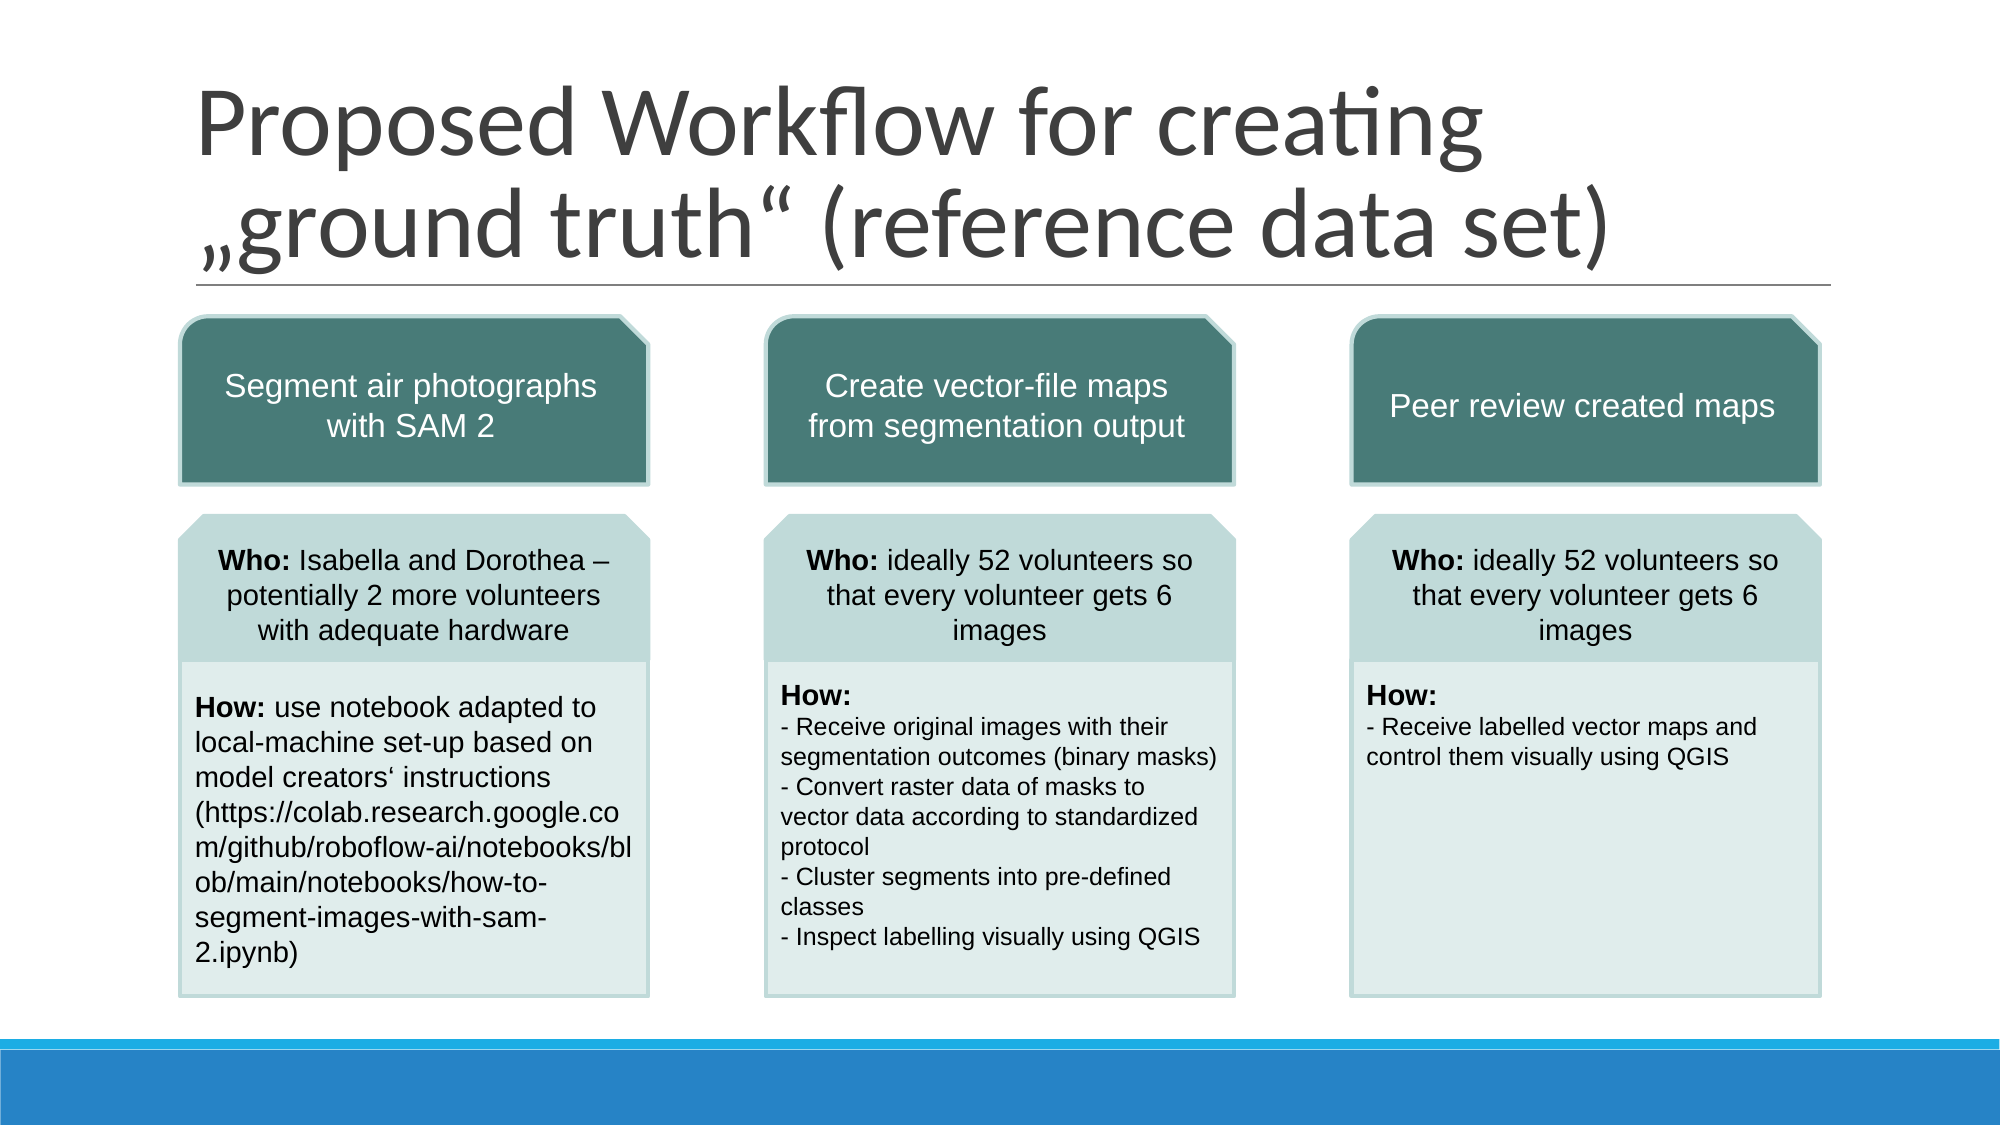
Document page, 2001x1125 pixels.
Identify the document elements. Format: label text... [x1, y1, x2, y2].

text_box Who: ideally 52 volunteers so that every volunteer gets 6 images [763, 513, 1237, 661]
text_box Segment air photographs with SAM 2 [177, 314, 651, 487]
text_box How: use notebook adapted to local-machine set-up based on model creators‘ instructions (https://colab.research.google.com/github/roboflow-ai/notebooks/blob/main/notebooks/how-to-segment-images-with-sam-2.ipynb) [178, 658, 650, 998]
text_box Who: Isabella and Dorothea – potentially 2 more volunteers with adequate hardware [177, 513, 651, 661]
text_box Create vector-file maps from segmentation output [763, 314, 1237, 487]
title Proposed Workflow for creating „ground truth“ (reference data set) [180, 47, 1830, 285]
text_box How: - Receive labelled vector maps and control them visually using QGIS [1349, 658, 1822, 998]
text_box Who: ideally 52 volunteers so that every volunteer gets 6 images [1349, 513, 1822, 658]
text_box How: - Receive original images with their segmentation outcomes (binary masks) - Convert raster data of masks to vector data according to standardized protocol - Cluster segments into pre-defined classes - Inspect labelling visually using QGIS [764, 658, 1236, 998]
text_box Peer review created maps [1349, 314, 1822, 487]
